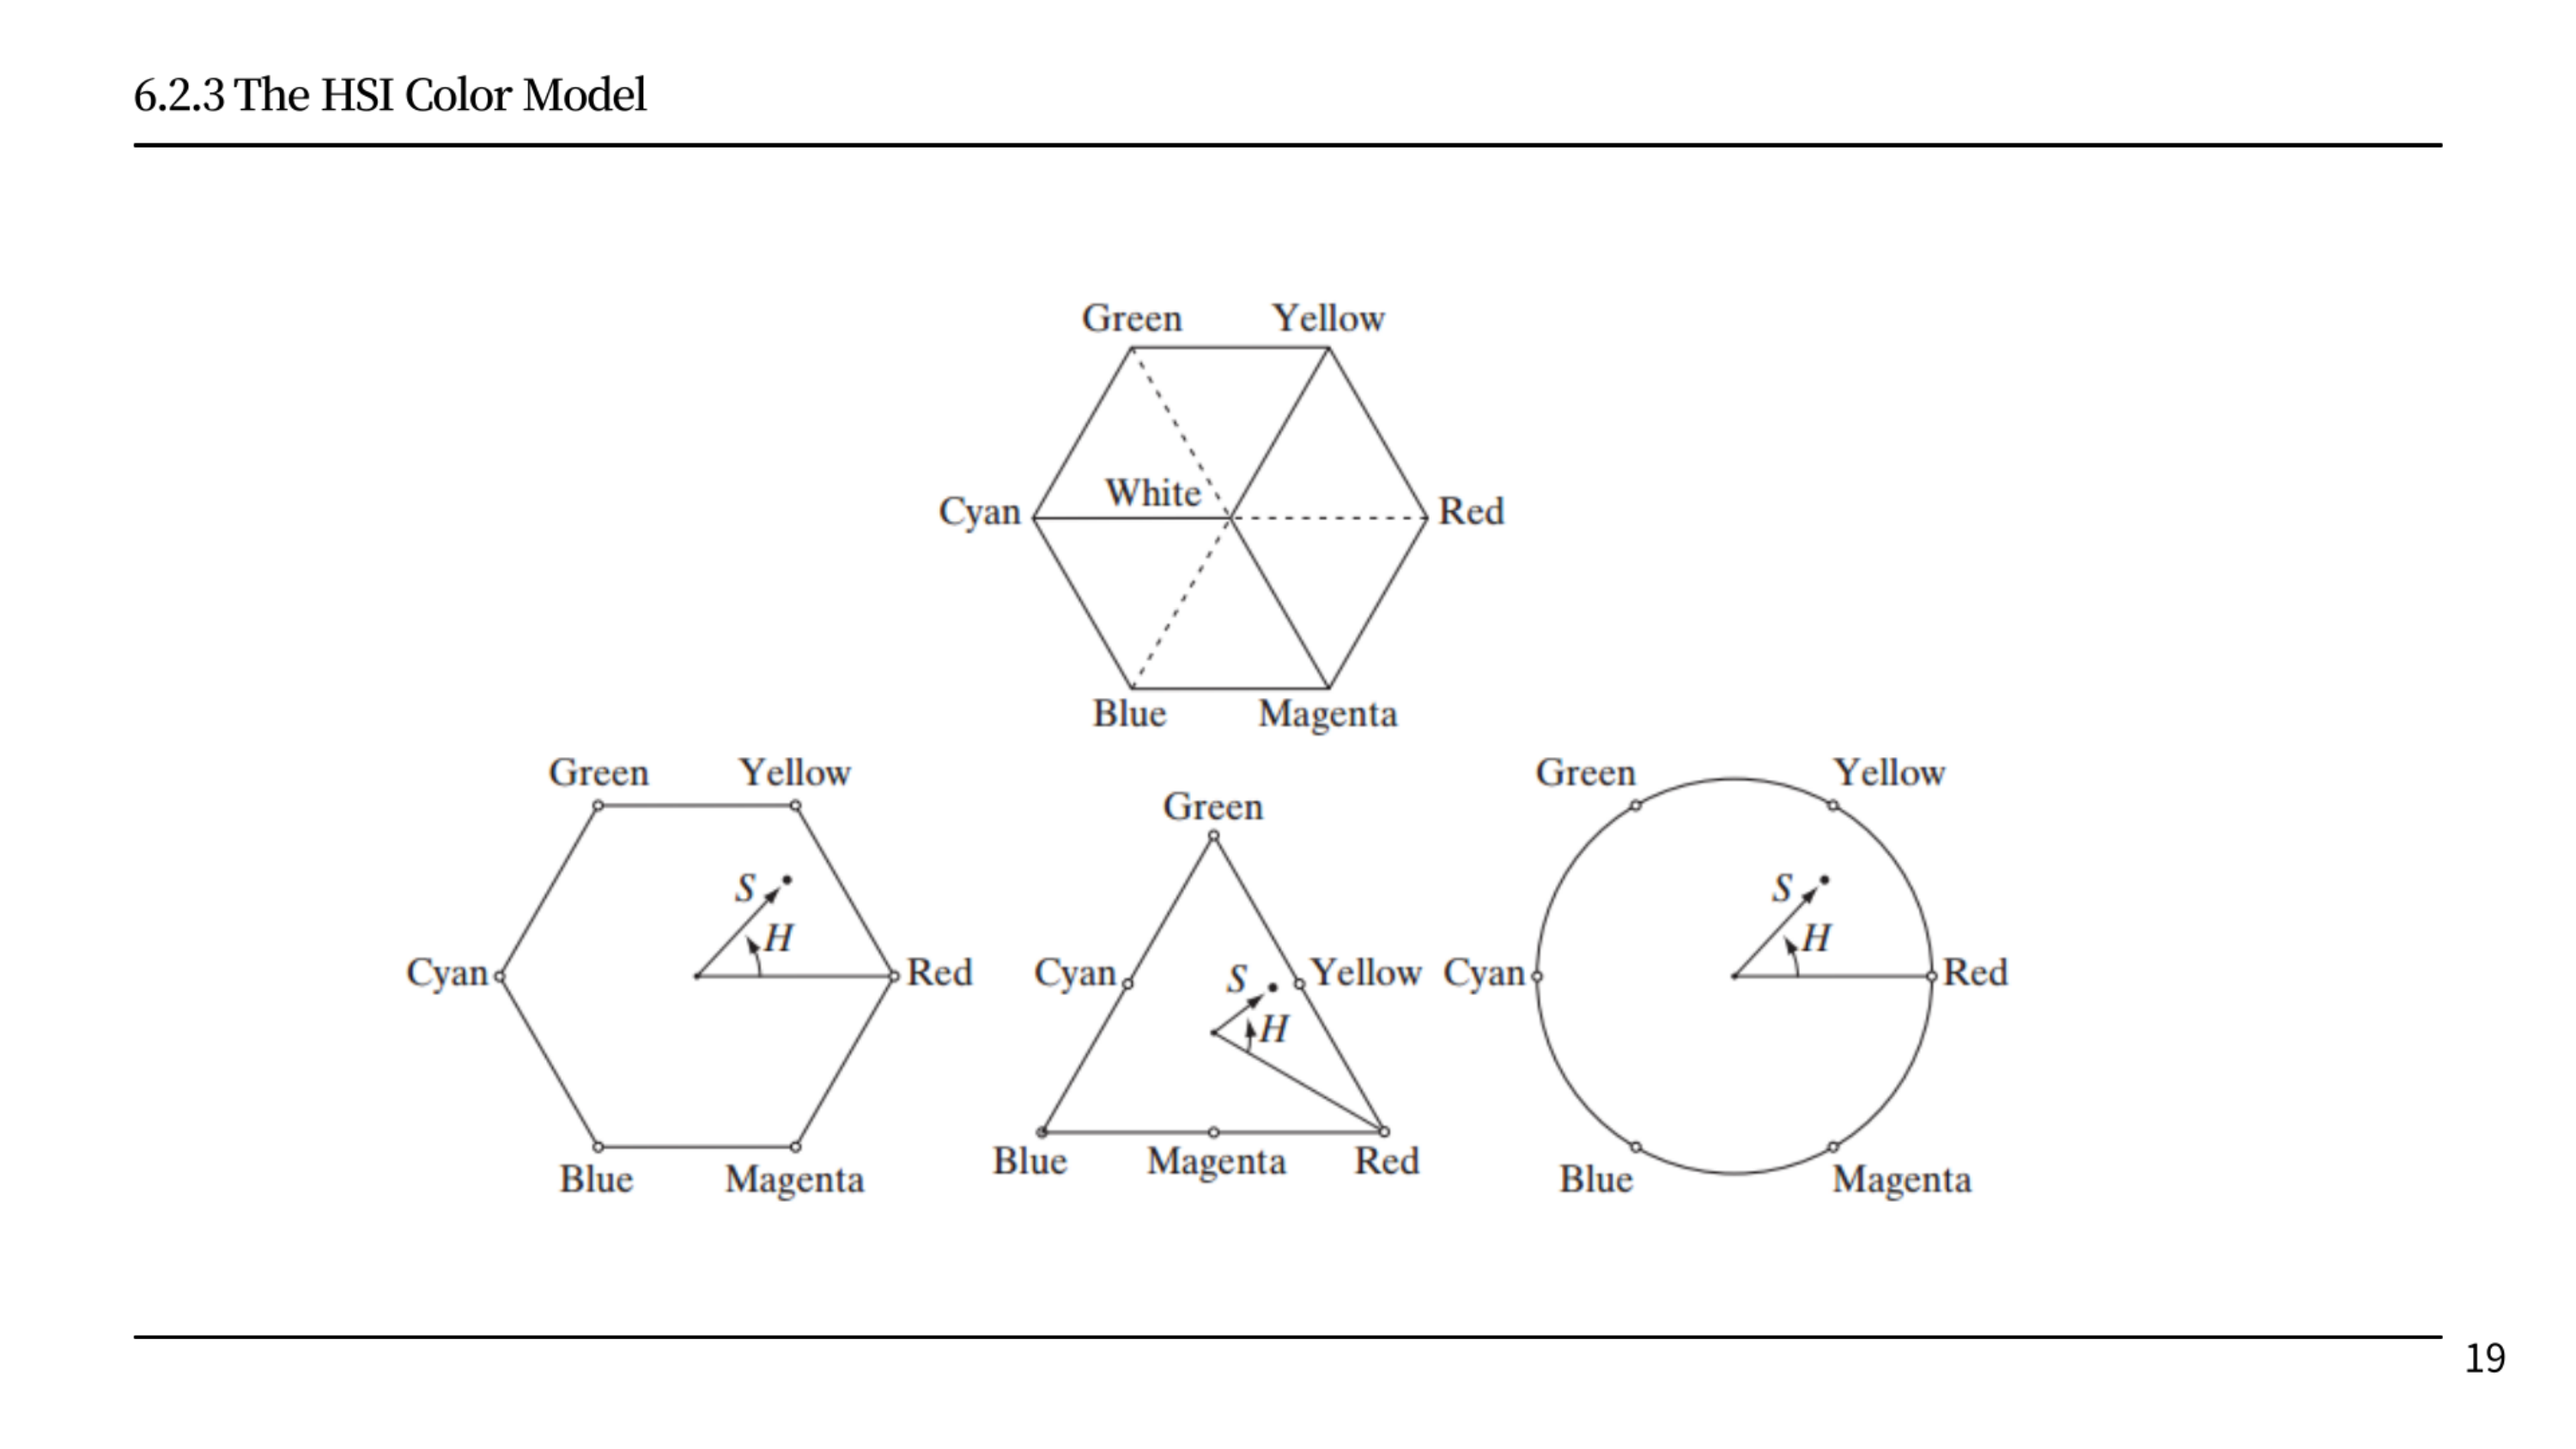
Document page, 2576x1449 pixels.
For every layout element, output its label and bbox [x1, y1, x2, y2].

text_box [349, 219, 2227, 1229]
text_box [133, 1334, 2015, 1340]
text_box [689, 142, 2443, 148]
picture [2020, 1305, 2576, 1422]
picture [120, 50, 685, 161]
